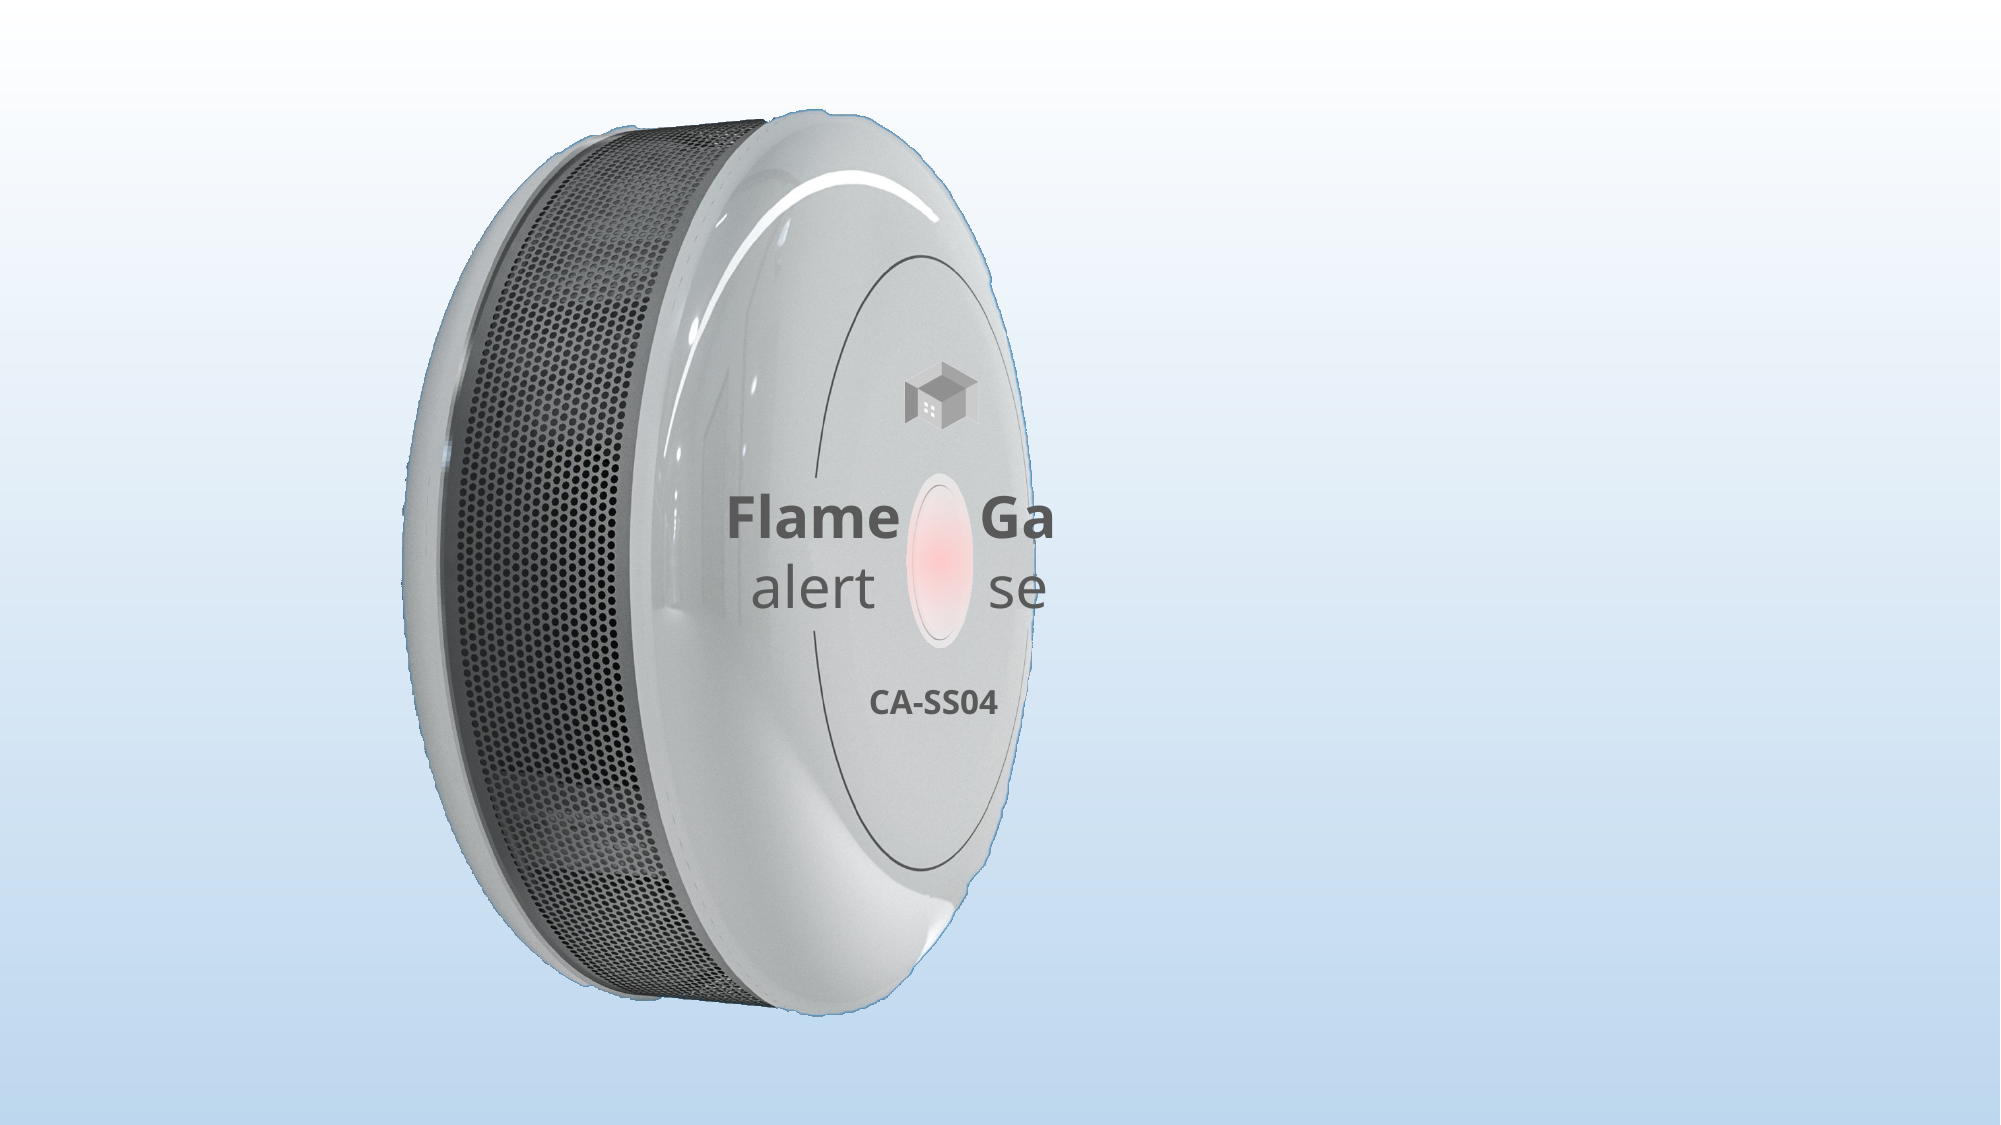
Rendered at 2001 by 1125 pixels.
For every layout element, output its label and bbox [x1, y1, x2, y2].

text_box [390, 100, 1066, 1025]
